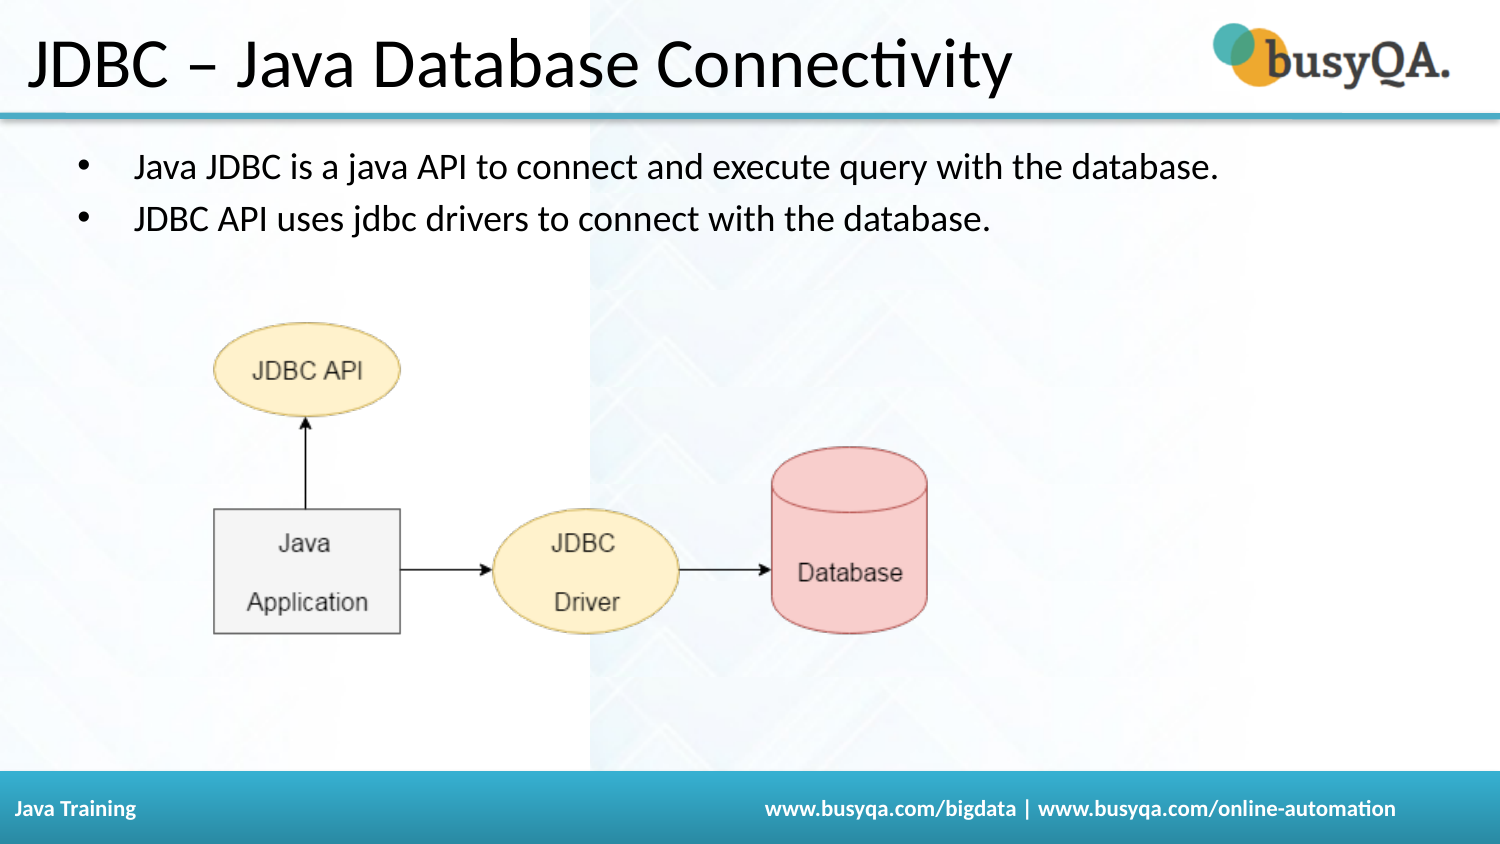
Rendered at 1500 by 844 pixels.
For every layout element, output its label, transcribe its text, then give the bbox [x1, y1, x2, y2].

picture [0, 119, 1500, 772]
list Java JDBC is a java API to connect and execute query with the database. JDBC API uses jdbc drivers to connect with the database. [62, 134, 1357, 670]
slide_number 118 [1074, 782, 1425, 827]
picture [0, 0, 1500, 113]
title JDBC – Java Database Connectivity [12, 9, 1363, 110]
